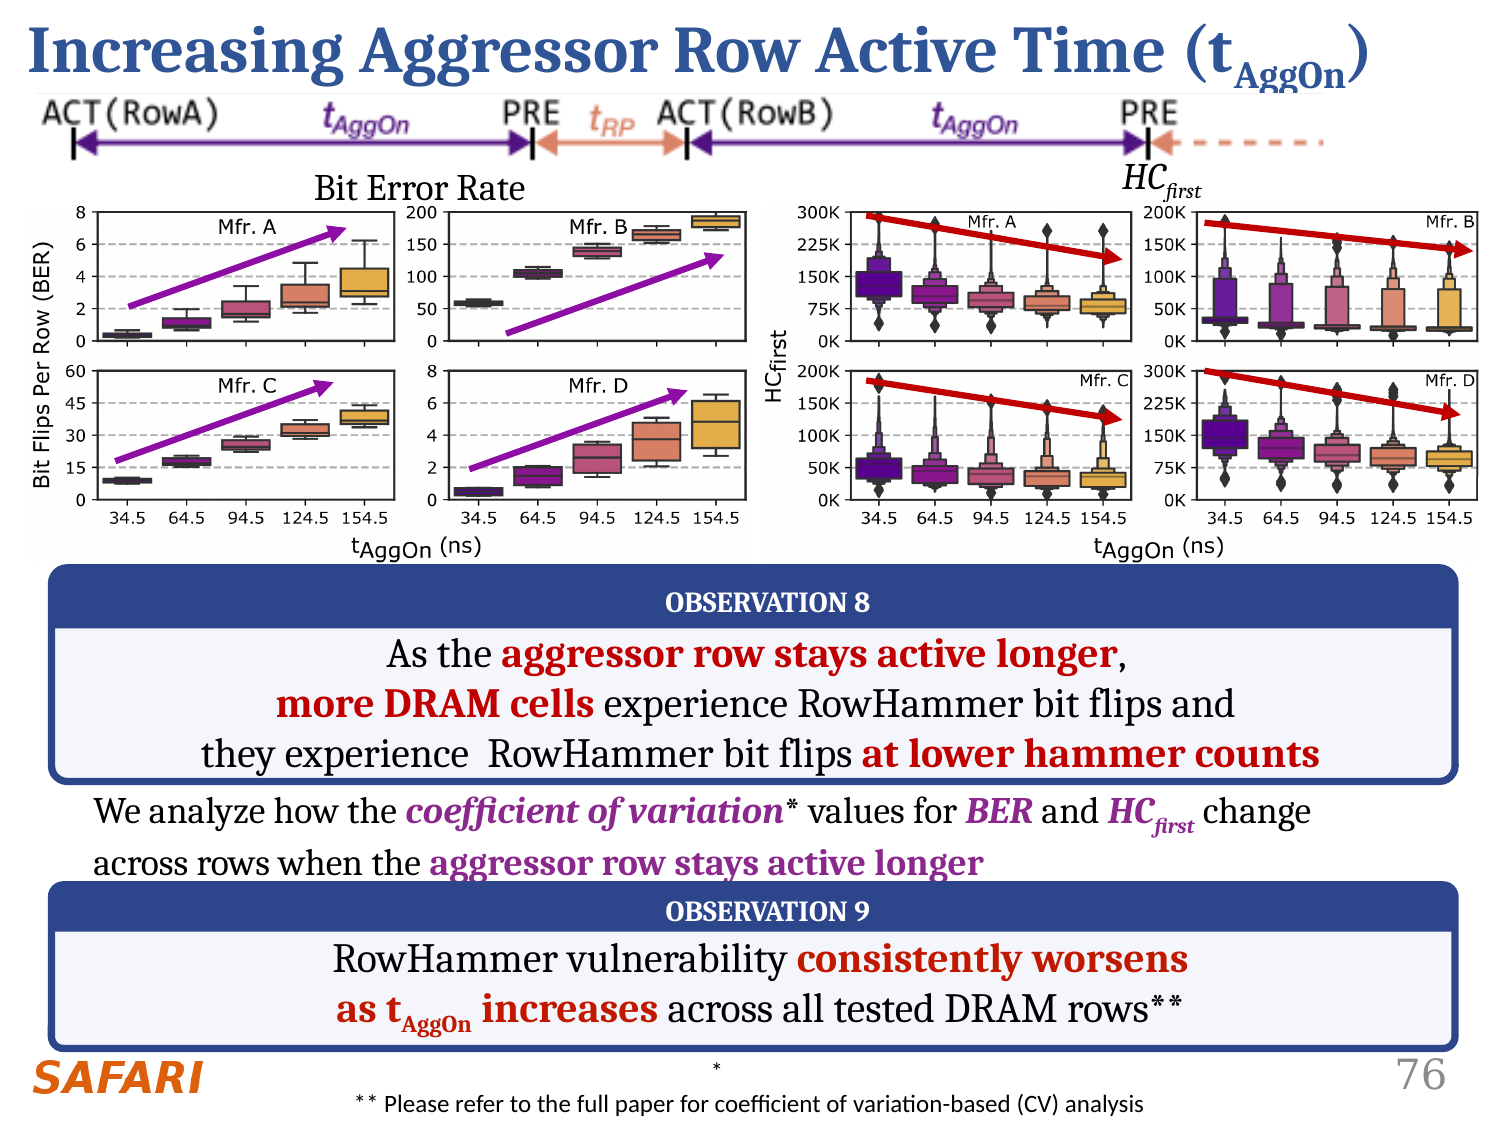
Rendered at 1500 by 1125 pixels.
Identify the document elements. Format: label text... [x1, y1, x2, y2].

picture [36, 93, 1339, 164]
text_box We analyze how the coefficient of variation* values for BER and HCfirst change across rows when the aggressor row stays active longer [78, 786, 1327, 881]
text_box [866, 215, 1474, 420]
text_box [51, 884, 1456, 1049]
text_box HCfirst [843, 144, 1481, 202]
picture [764, 202, 1481, 563]
title Increasing Aggressor Row Active Time (tAggOn) [12, 8, 1487, 95]
picture [31, 1051, 209, 1080]
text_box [115, 227, 725, 470]
text_box Bit Error Rate [86, 164, 754, 205]
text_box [51, 567, 1456, 785]
picture [26, 205, 754, 563]
text_box ** Please refer to the full paper for coefficient of variation-based (CV) analysis [0, 1080, 1500, 1125]
